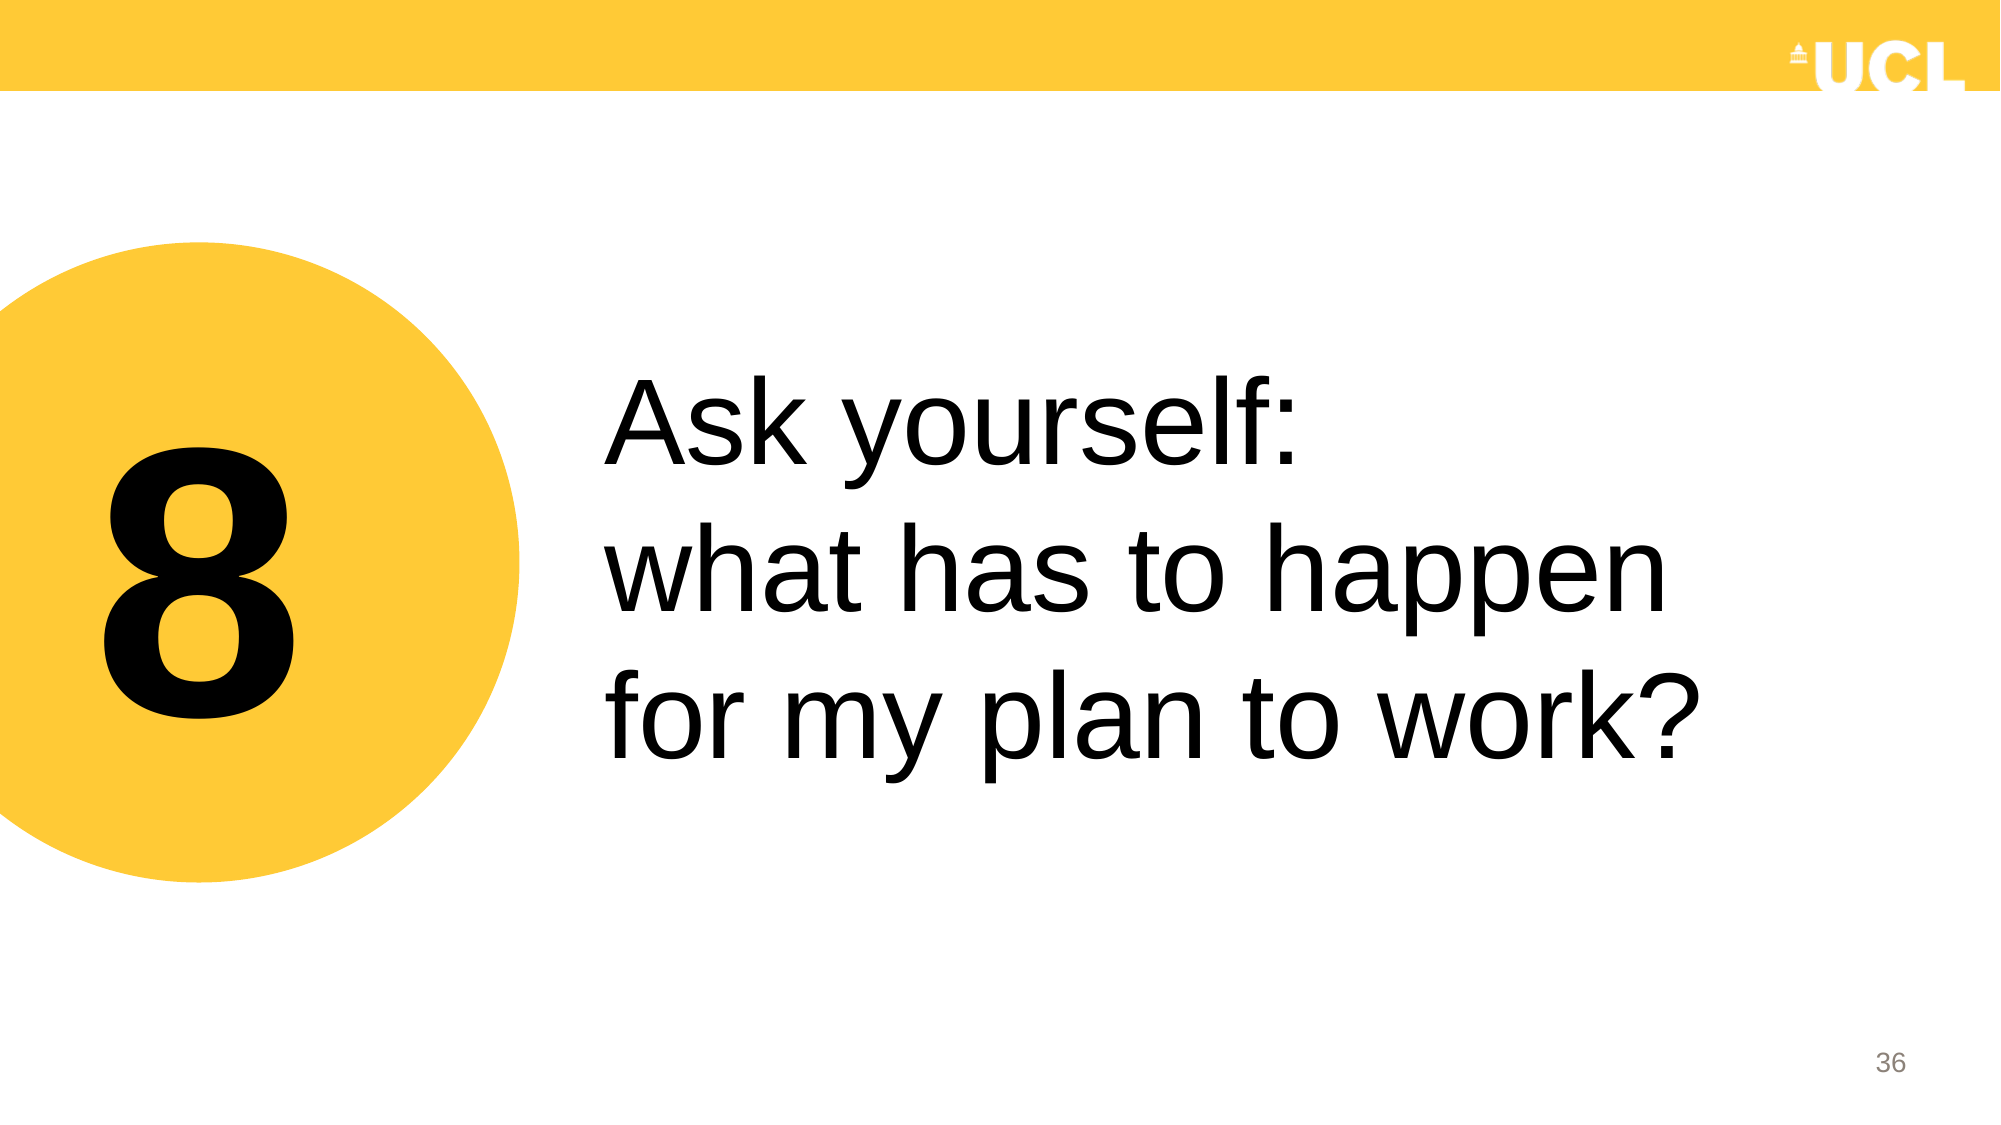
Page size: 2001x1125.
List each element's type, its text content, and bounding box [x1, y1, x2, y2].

text_box 8 [0, 241, 520, 884]
picture [0, 0, 2000, 91]
list Ask yourself: what has to happen for my plan to work? [602, 242, 1922, 883]
